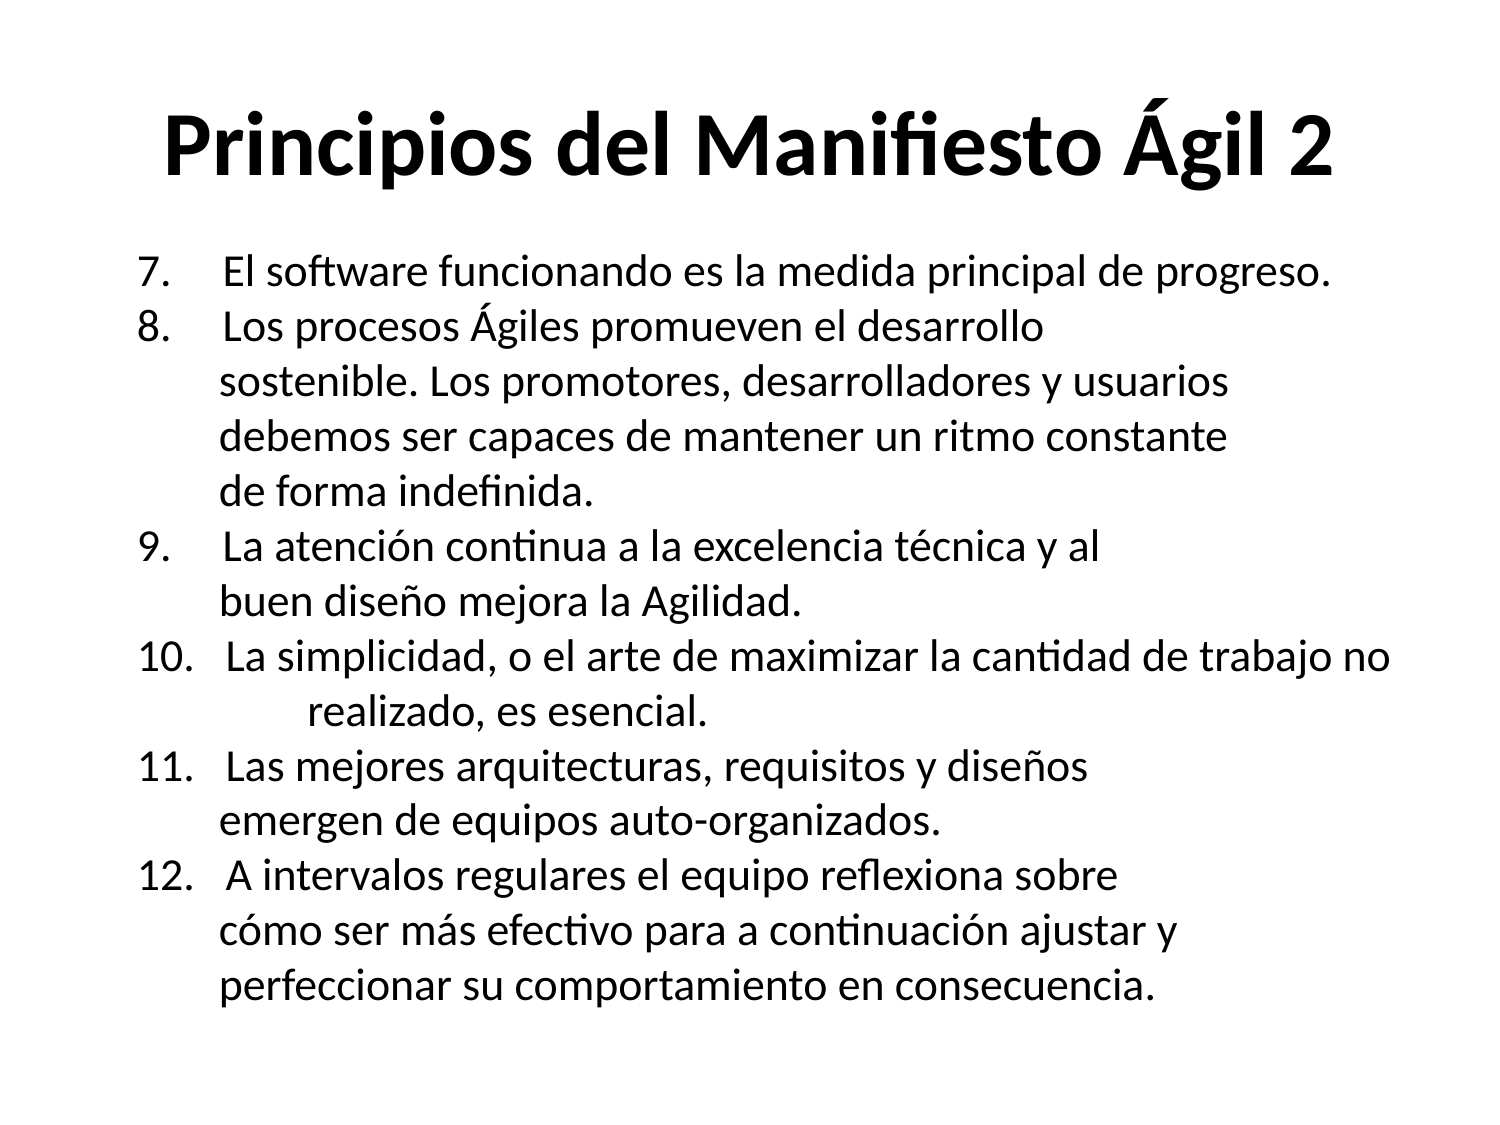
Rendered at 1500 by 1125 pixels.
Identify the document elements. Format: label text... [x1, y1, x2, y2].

text_box 7. El software funcionando es la medida principal de progreso. 8. Los procesos Ágiles promueven el desarrollo sostenible. Los promotores, desarrolladores y usuarios debemos ser capaces de mantener un ritmo constante de forma indefinida. 9. La atención continua a la excelencia técnica y al buen diseño mejora la Agilidad. 10. La simplicidad, o el arte de maximizar la cantidad de trabajo no realizado, es esencial. 11. Las mejores arquitecturas, requisitos y diseños emergen de equipos auto-organizados. 12. A intervalos regulares el equipo reflexiona sobre cómo ser más efectivo para a continuación ajustar y perfeccionar su comportamiento en consecuencia. [122, 232, 1473, 1125]
text_box Principios del Manifiesto Ágil 2 [74, 45, 1425, 233]
